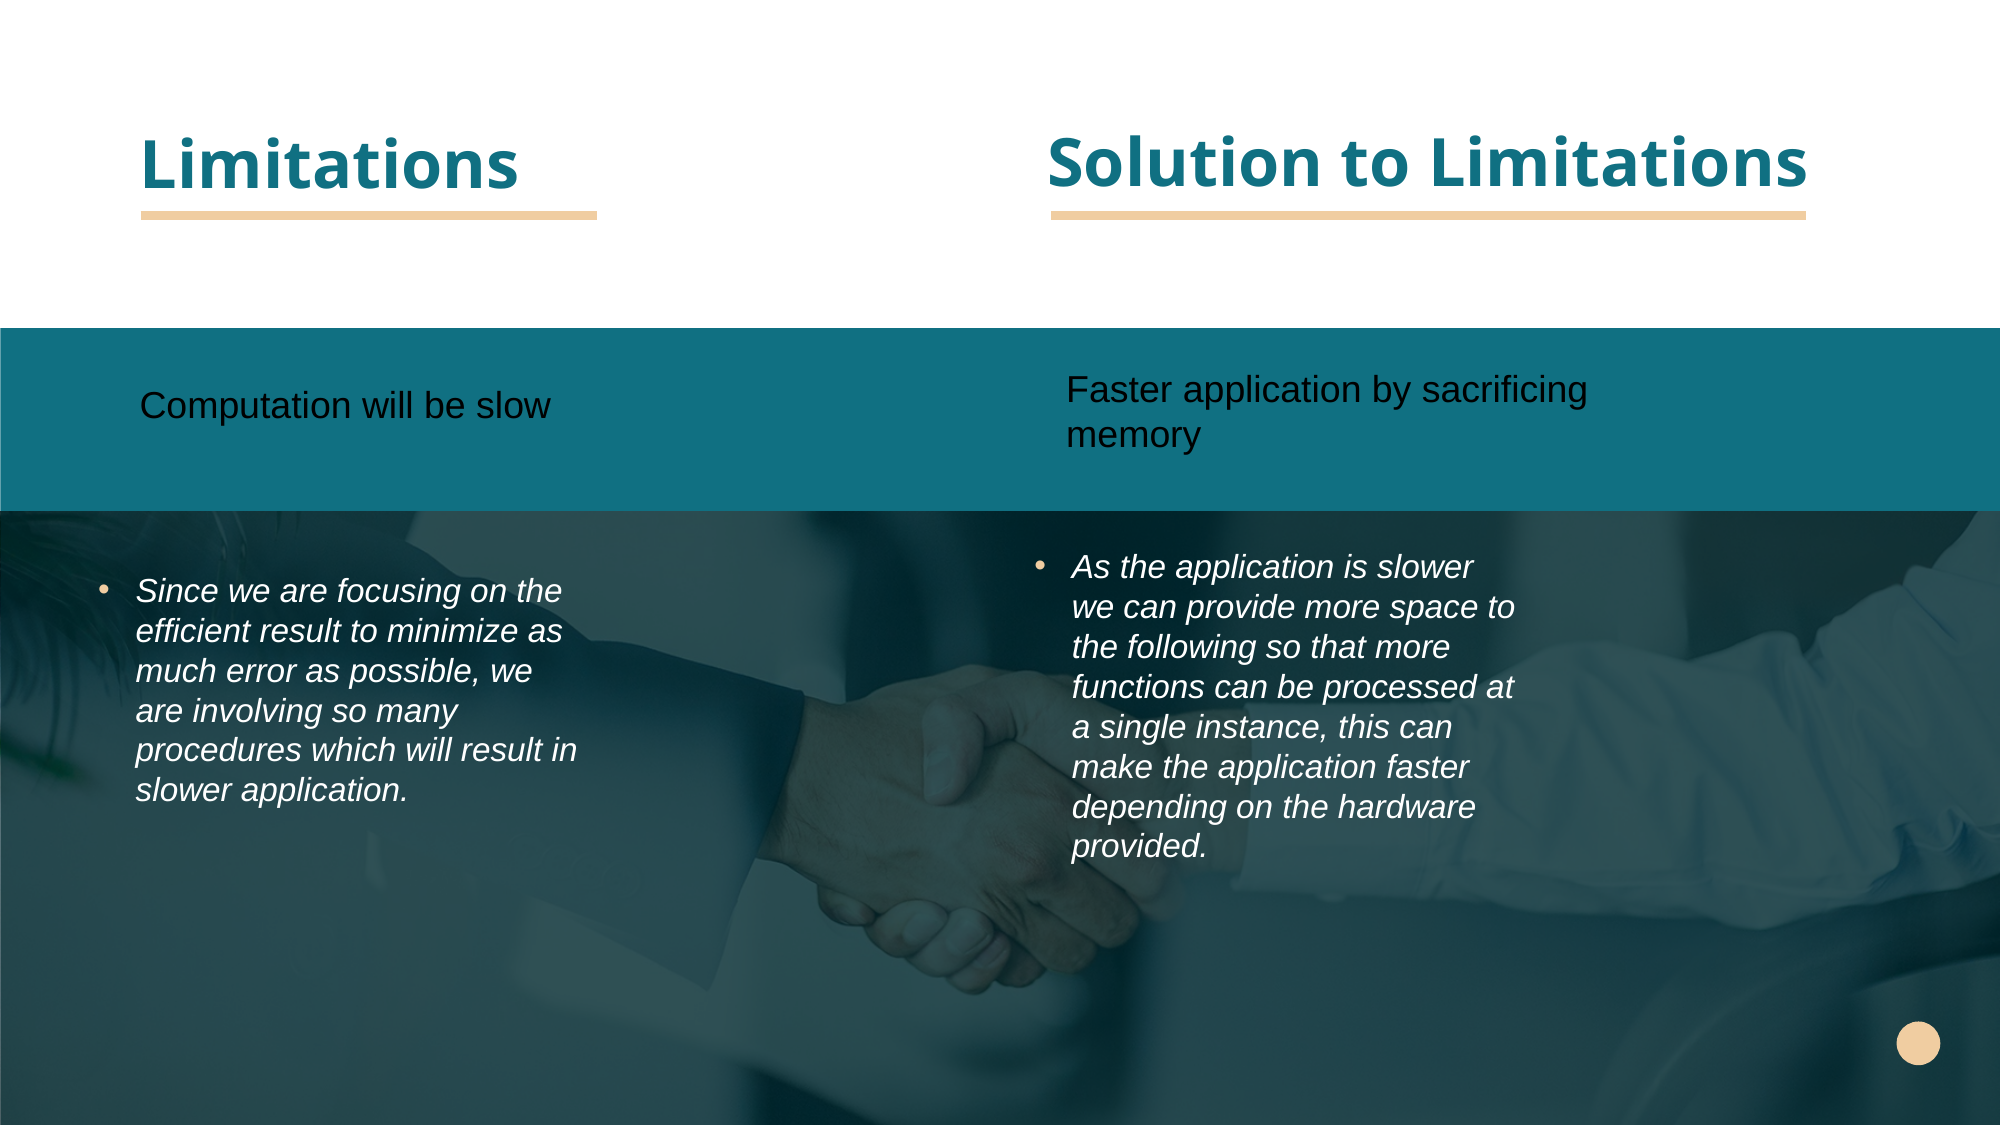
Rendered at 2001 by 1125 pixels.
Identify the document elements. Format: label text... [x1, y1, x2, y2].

text_box Limitations [124, 114, 613, 210]
text_box Faster application by sacrificing memory [1051, 357, 1629, 463]
picture [0, 511, 2000, 1125]
text_box [1405, 349, 1969, 486]
text_box Computation will be slow [124, 373, 568, 479]
text_box Solution to Limitations [1032, 111, 1876, 207]
title [140, 66, 713, 285]
text_box [106, 340, 728, 476]
